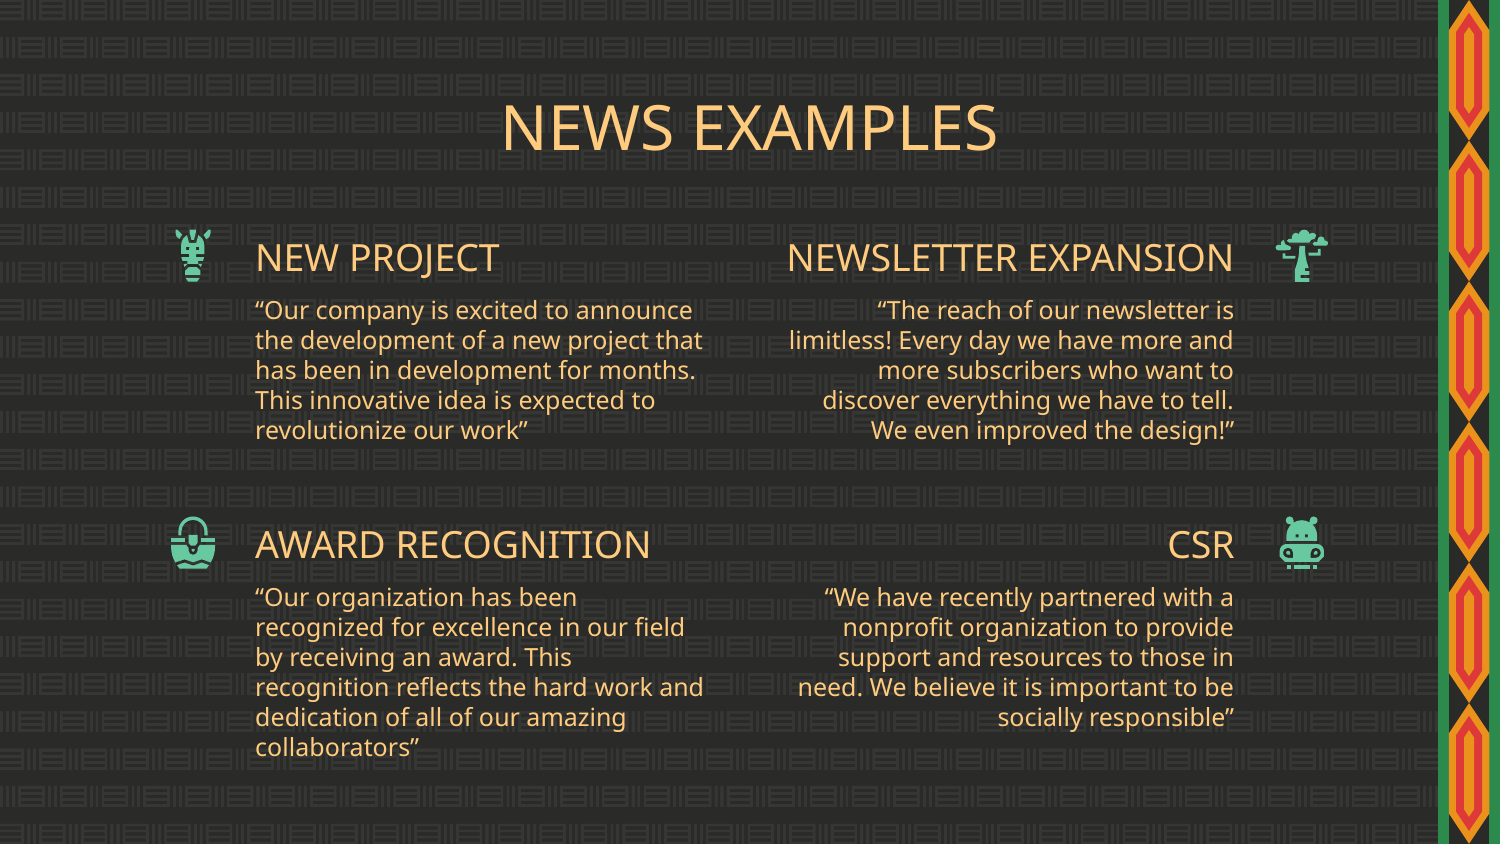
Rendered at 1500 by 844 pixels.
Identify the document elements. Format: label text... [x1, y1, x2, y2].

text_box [170, 516, 216, 569]
title NEWS EXAMPLES [118, 72, 1382, 167]
subtitle “We have recently partnered with a nonprofit organization to provide support and resources to those in need. We believe it is important to be socially responsible” [769, 582, 1250, 736]
subtitle AWARD RECOGNITION [240, 503, 720, 582]
subtitle CSR [769, 503, 1250, 582]
subtitle “Our organization has been recognized for excellence in our field by receiving an award. This recognition reflects the hard work and dedication of all of our amazing collaborators” [240, 582, 720, 736]
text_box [1279, 516, 1325, 569]
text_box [1274, 229, 1330, 283]
subtitle NEWSLETTER EXPANSION [769, 216, 1250, 295]
subtitle “Our company is excited to announce the development of a new project that has been in development for months. This innovative idea is expected to revolutionize our work” [240, 295, 720, 449]
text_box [175, 229, 211, 283]
subtitle NEW PROJECT [240, 216, 720, 295]
subtitle “The reach of our newsletter is limitless! Every day we have more and more subscribers who want to discover everything we have to tell. We even improved the design!” [769, 295, 1250, 449]
